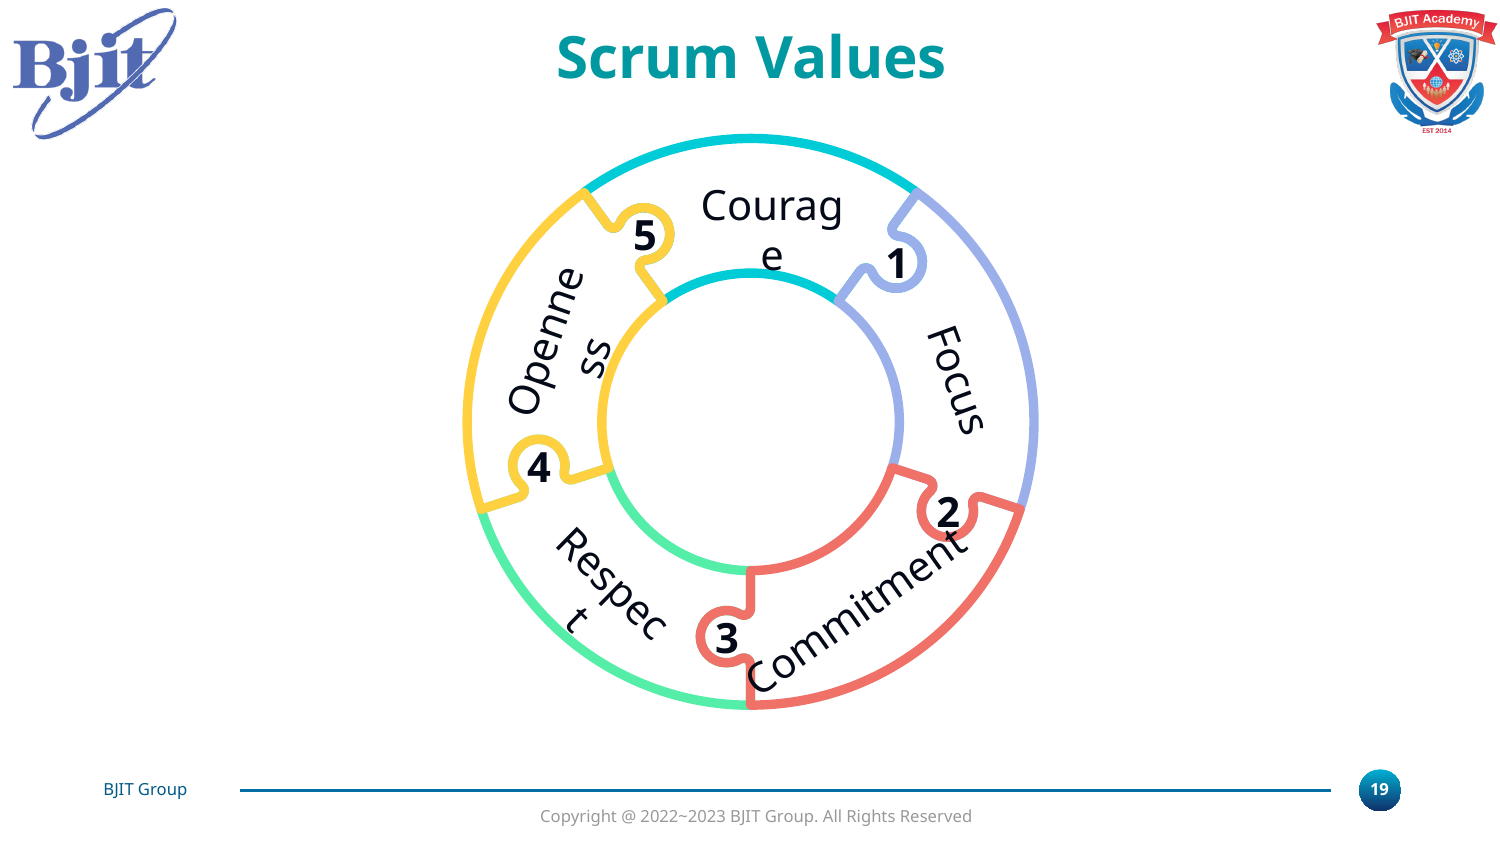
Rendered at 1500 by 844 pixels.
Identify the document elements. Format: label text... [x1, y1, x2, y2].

picture [13, 7, 177, 140]
text_box Scrum Values [541, 12, 962, 98]
picture [1373, 7, 1500, 136]
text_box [443, 138, 1060, 706]
picture [124, 783, 133, 795]
